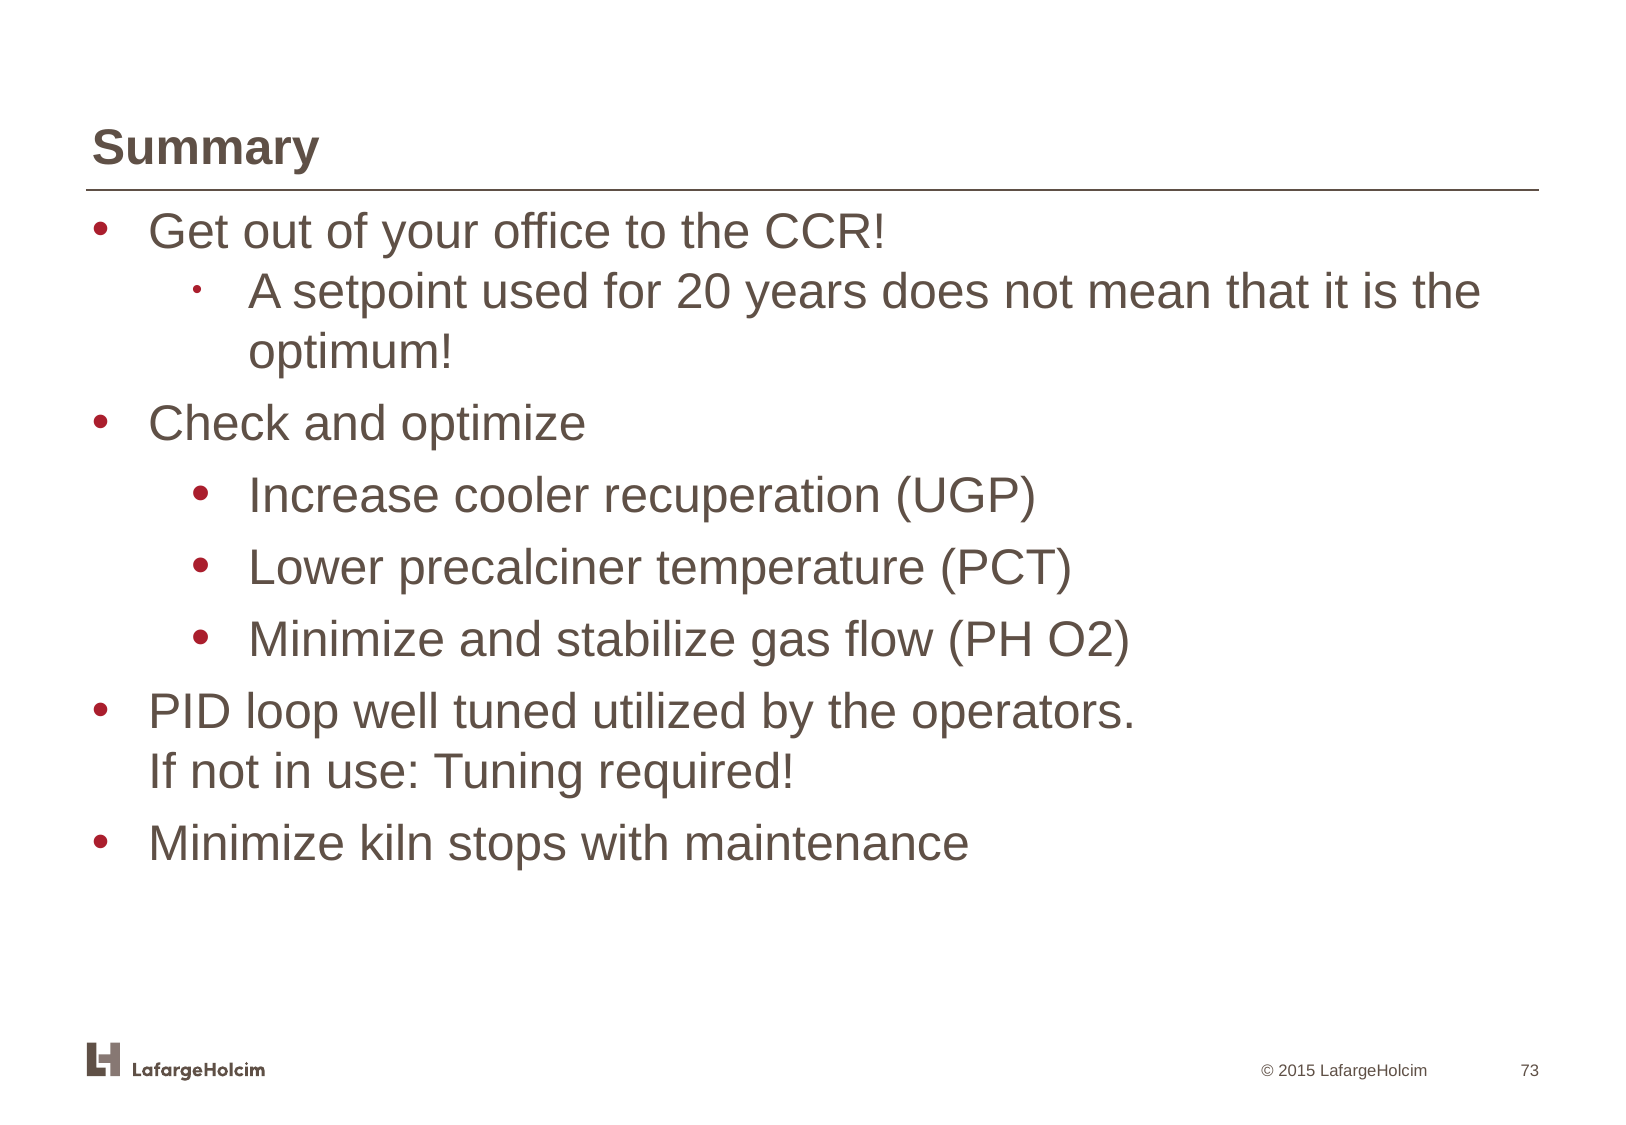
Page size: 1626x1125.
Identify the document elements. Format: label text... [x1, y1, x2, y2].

text_box Get out of your office to the CCR! A setpoint used for 20 years does not mean that it is the optimum! Check and optimize Increase cooler recuperation (UGP) Lower precalciner temperature (PCT) Minimize and stabilize gas flow (PH O2) PID loop well tuned utilized by the operators. If not in use: Tuning required! Minimize kiln stops with maintenance [91, 198, 1534, 1038]
text_box 73 [1467, 1052, 1539, 1080]
text_box Summary [91, 47, 1532, 177]
